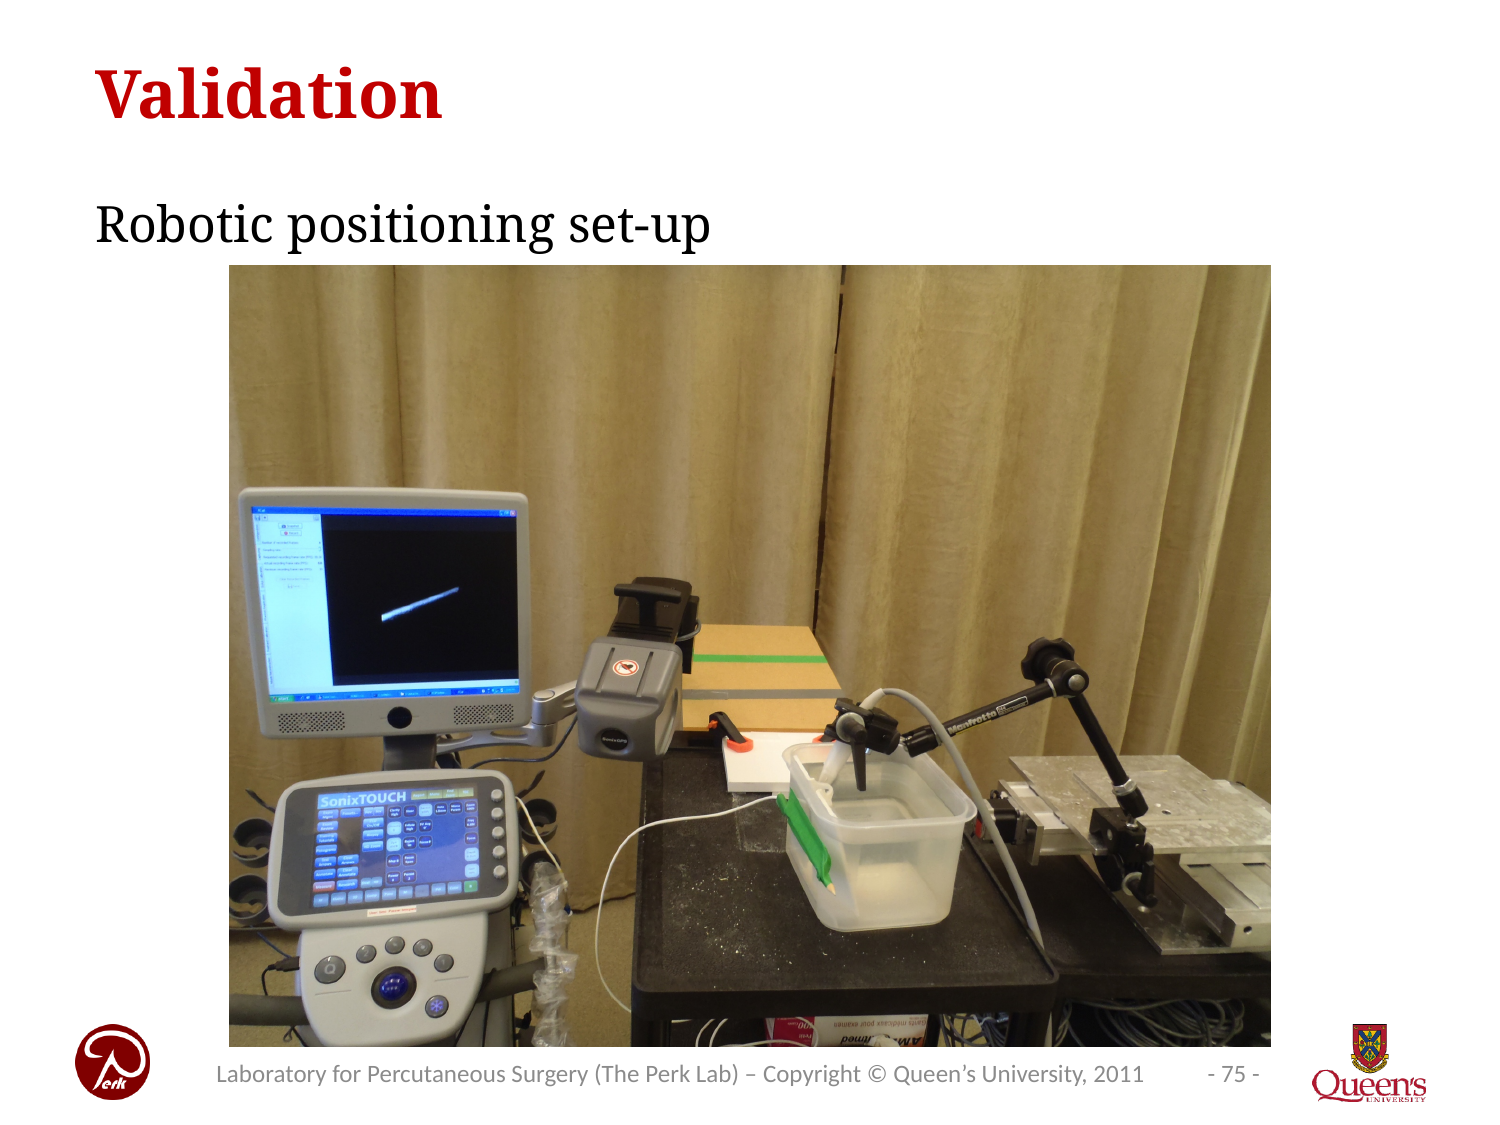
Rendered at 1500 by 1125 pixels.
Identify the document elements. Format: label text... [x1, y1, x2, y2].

picture [228, 265, 1272, 1048]
picture [1312, 1024, 1426, 1102]
picture [75, 1024, 150, 1100]
text_box Validation Robotic positioning set-up [80, 44, 1431, 261]
footer Laboratory for Percutaneous Surgery (The Perk Lab) – Copyright © Queen’s University, 2011 [187, 1042, 1175, 1103]
slide_number - 75 - [1187, 1052, 1275, 1103]
